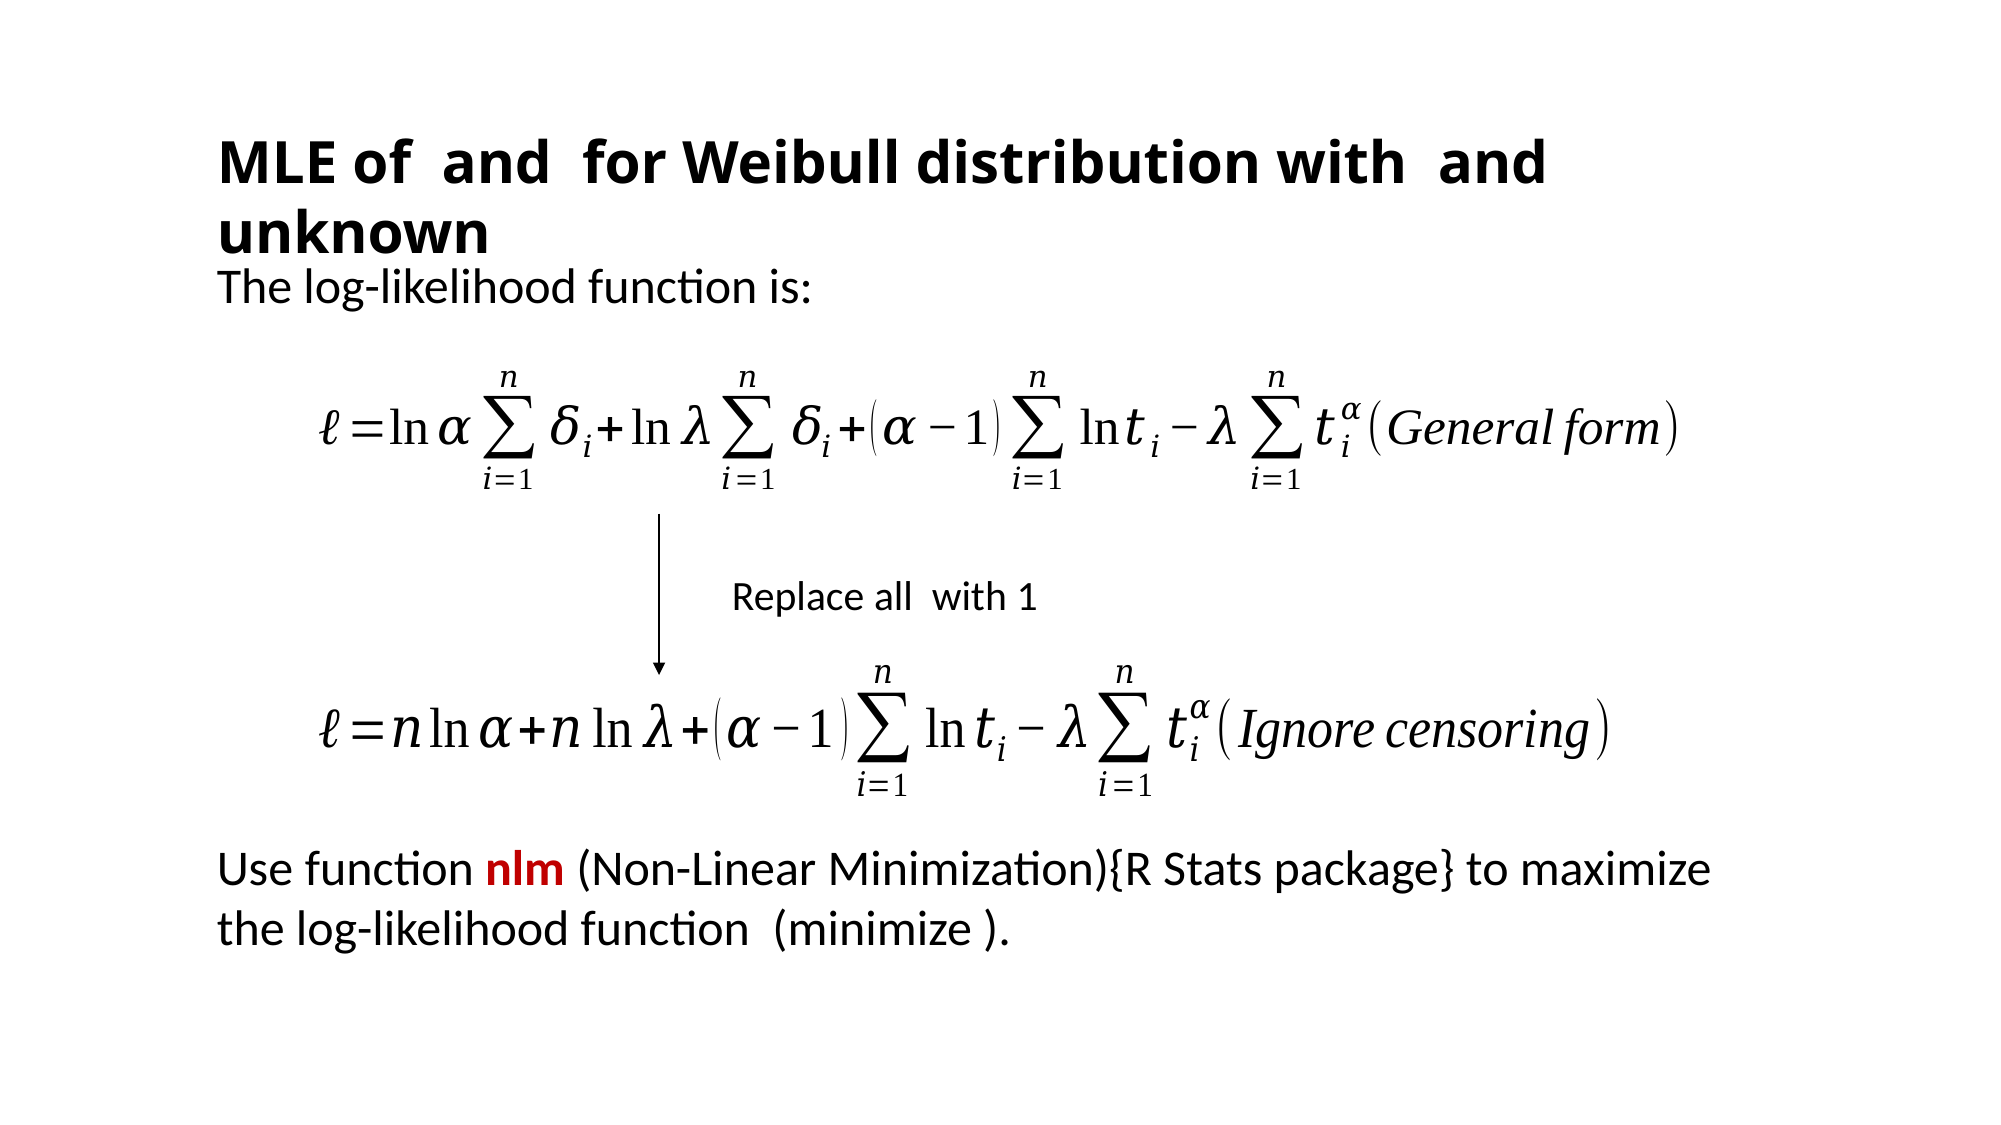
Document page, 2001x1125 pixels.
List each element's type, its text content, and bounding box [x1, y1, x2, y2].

text_box The log-likelihood function is: [202, 246, 1224, 321]
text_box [659, 513, 1098, 675]
